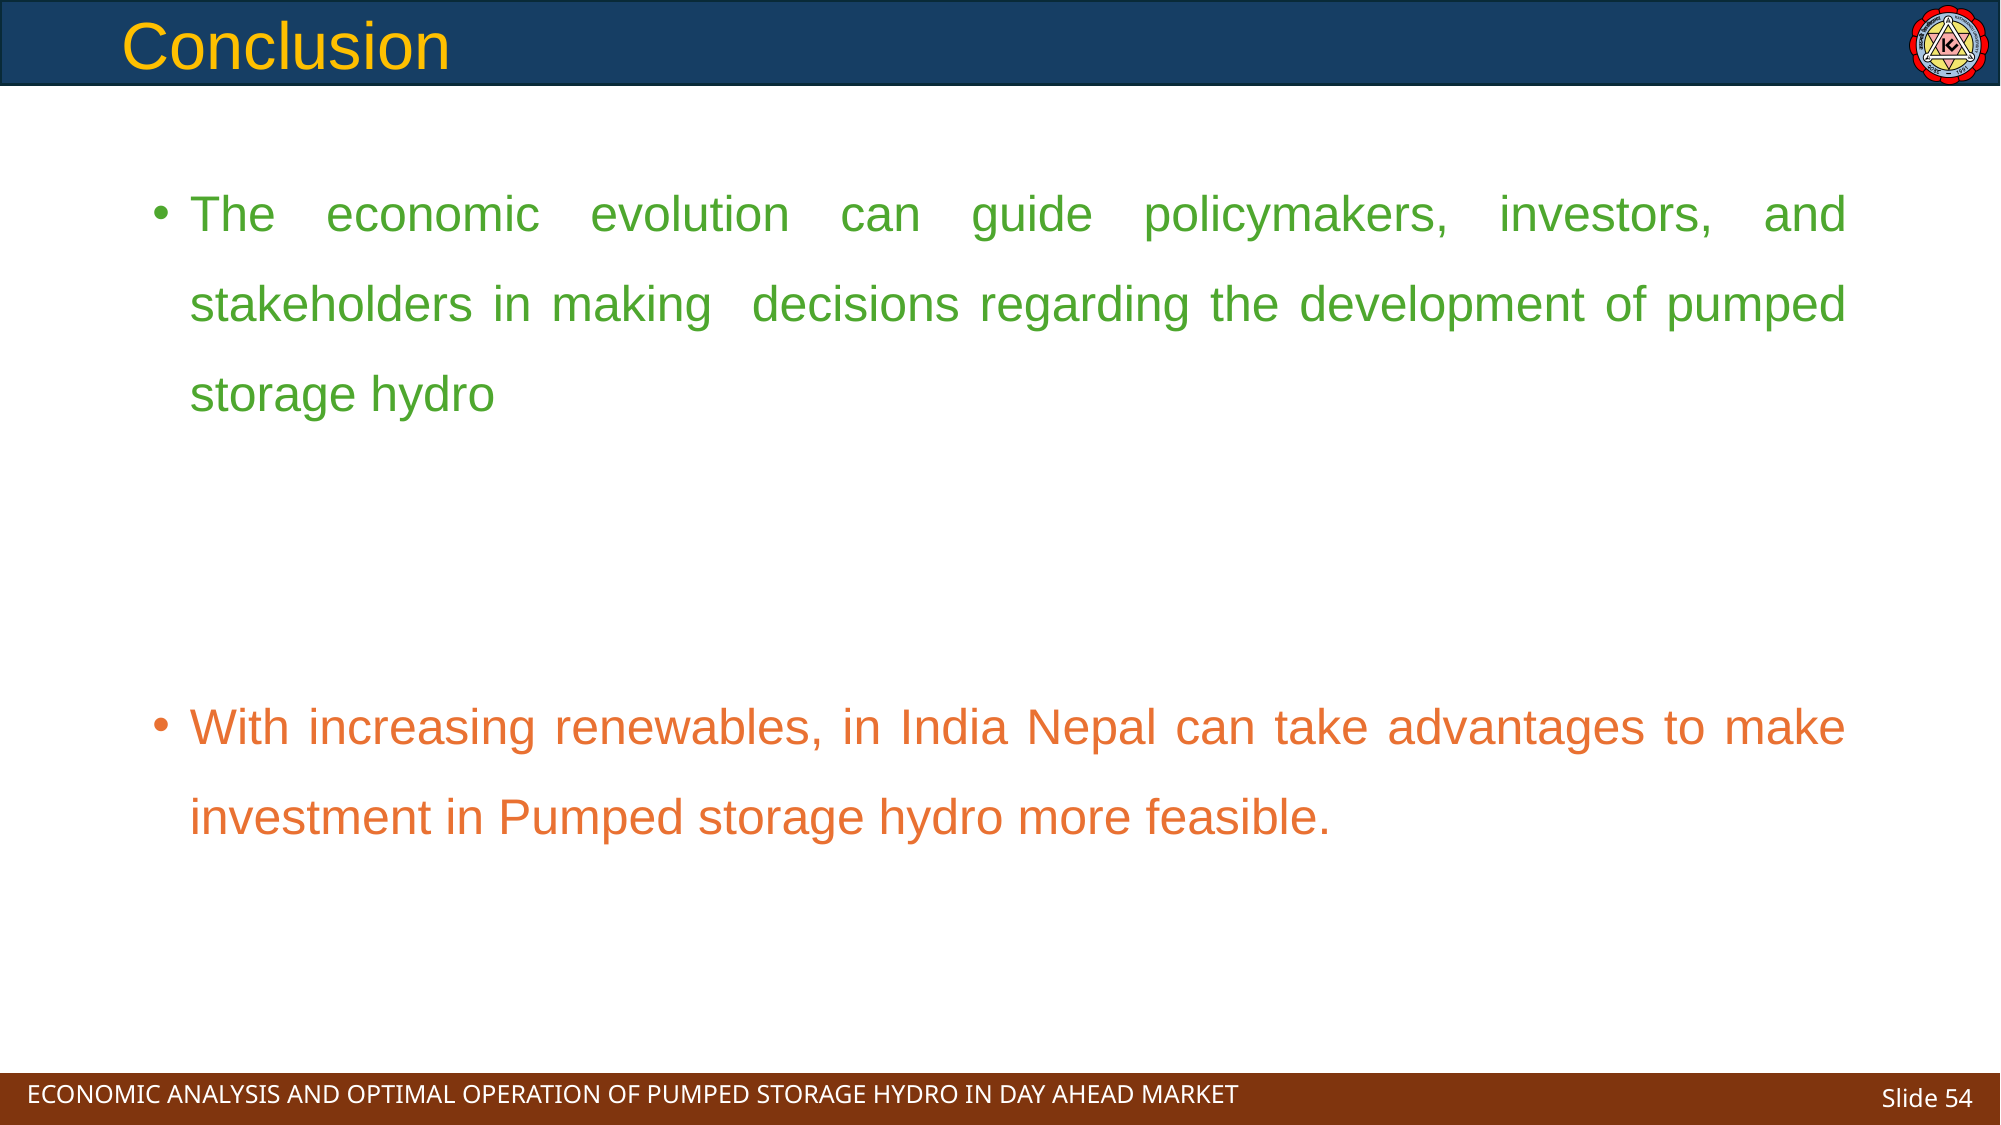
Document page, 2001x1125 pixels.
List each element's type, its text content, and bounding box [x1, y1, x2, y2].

title Conclusion [106, 11, 1832, 85]
slide_number Slide 54 [1538, 1069, 1989, 1125]
picture [1909, 5, 1989, 85]
list The economic evolution can guide policymakers, investors, and stakeholders in making decisions regarding the development of pumped storage hydro With increasing renewables, in India Nepal can take advantages to make investment in Pumped storage hydro more feasible. [137, 144, 1863, 1014]
footer ECONOMIC ANALYSIS AND OPTIMAL OPERATION OF PUMPED STORAGE HYDRO IN DAY AHEAD MARKET [11, 1065, 1512, 1125]
